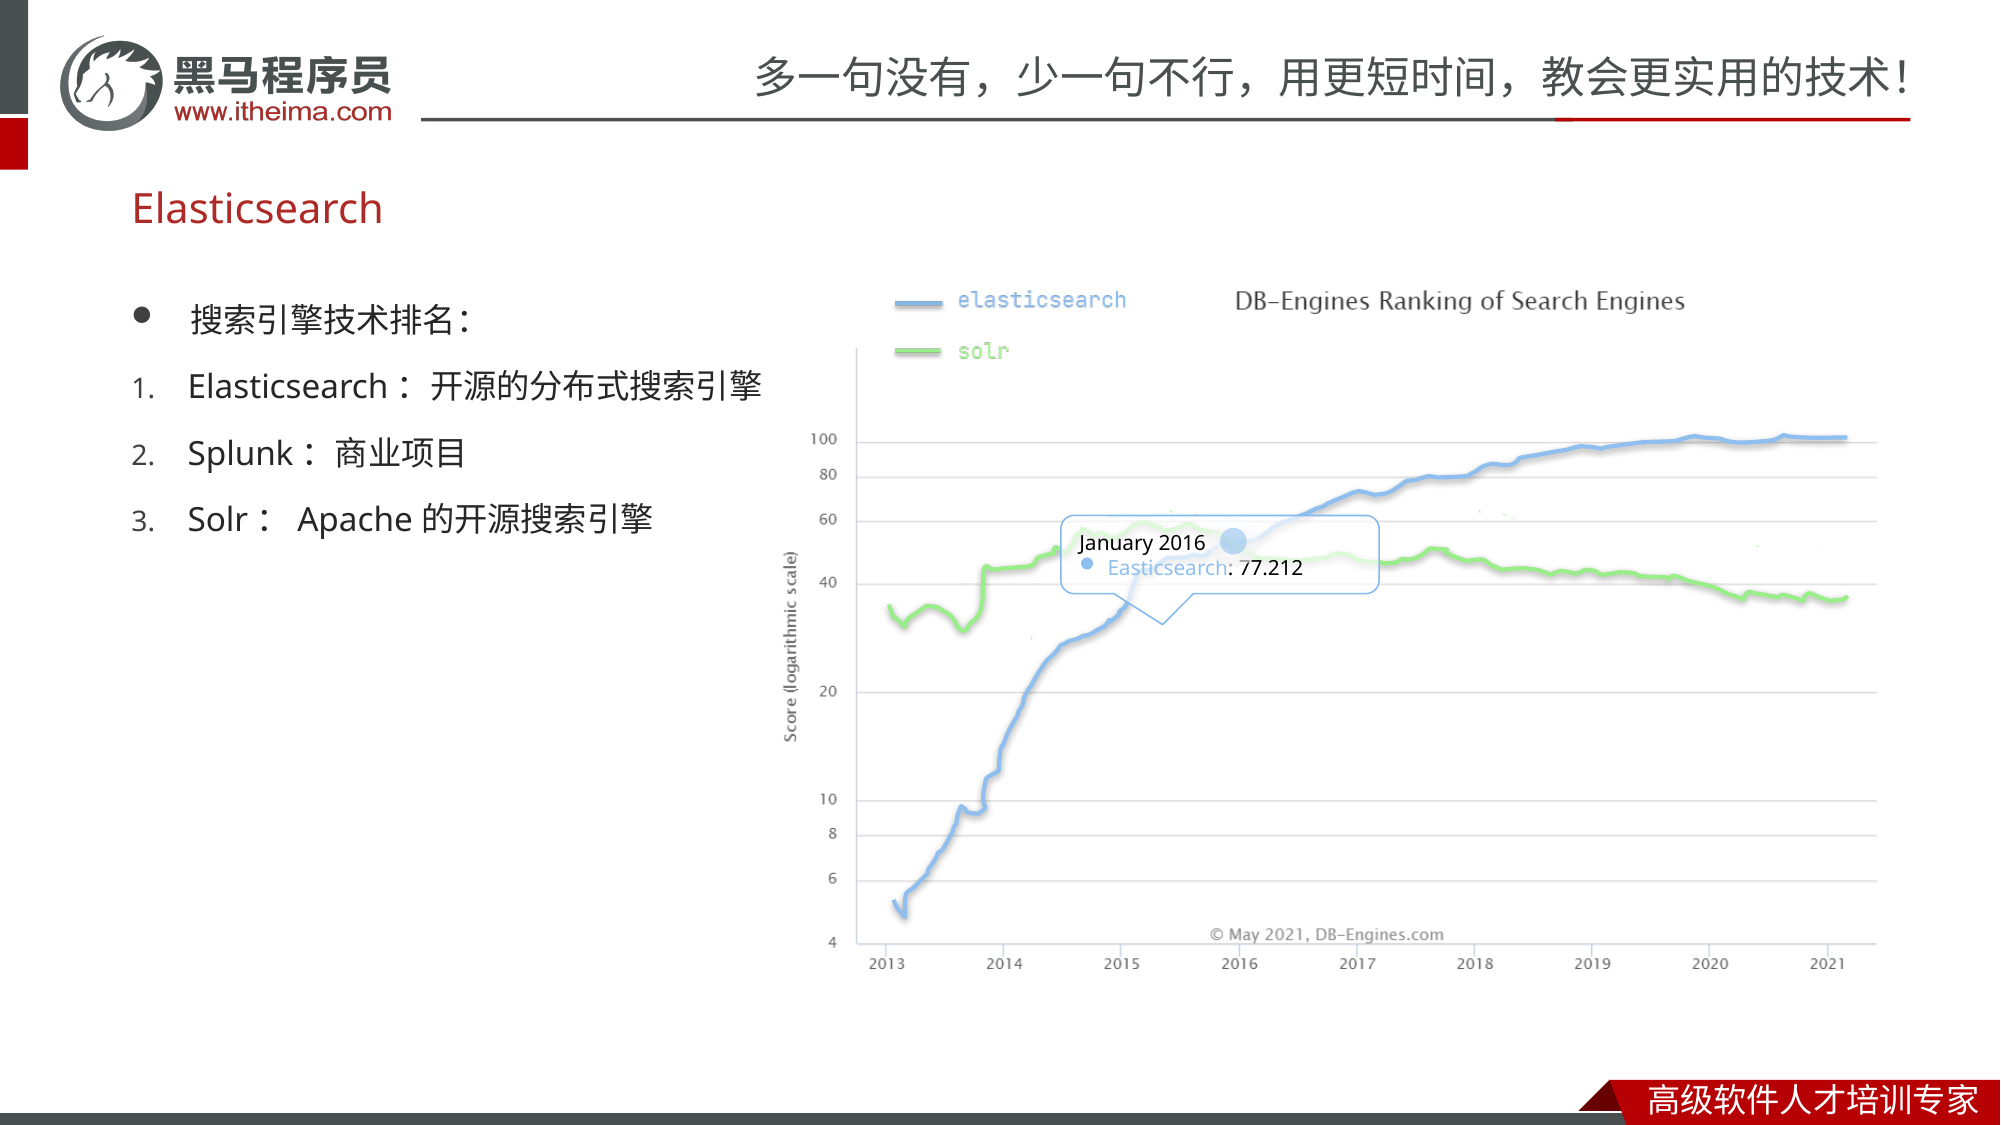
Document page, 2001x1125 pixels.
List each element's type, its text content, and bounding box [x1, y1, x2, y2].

picture [14, 0, 453, 179]
title Elasticsearch [116, 164, 1880, 250]
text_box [763, 269, 1894, 984]
list 搜索引擎技术排名： Elasticsearch：开源的分布式搜索引擎 Splunk：商业项目 Solr：Apache的开源搜索引擎 [116, 271, 760, 964]
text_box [1208, 515, 1259, 567]
